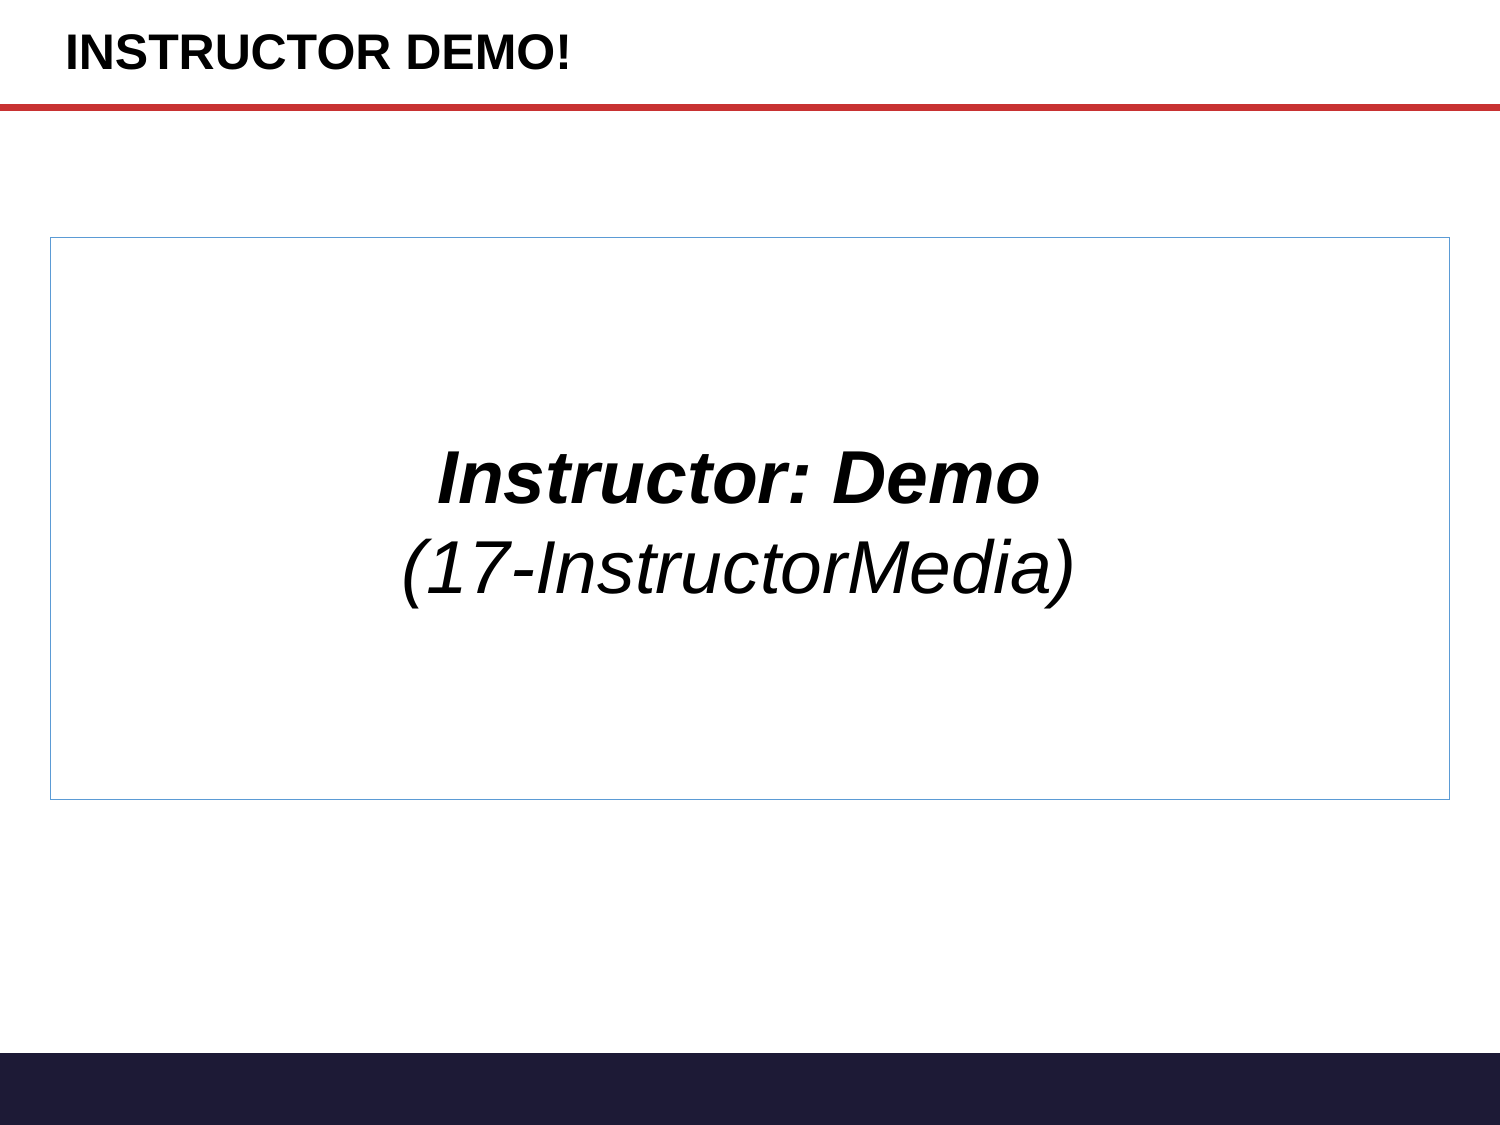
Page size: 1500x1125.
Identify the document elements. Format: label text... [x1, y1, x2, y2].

title INSTRUCTOR DEMO! [50, 0, 948, 108]
text_box Instructor: Demo (17-InstructorMedia) [50, 237, 1450, 800]
